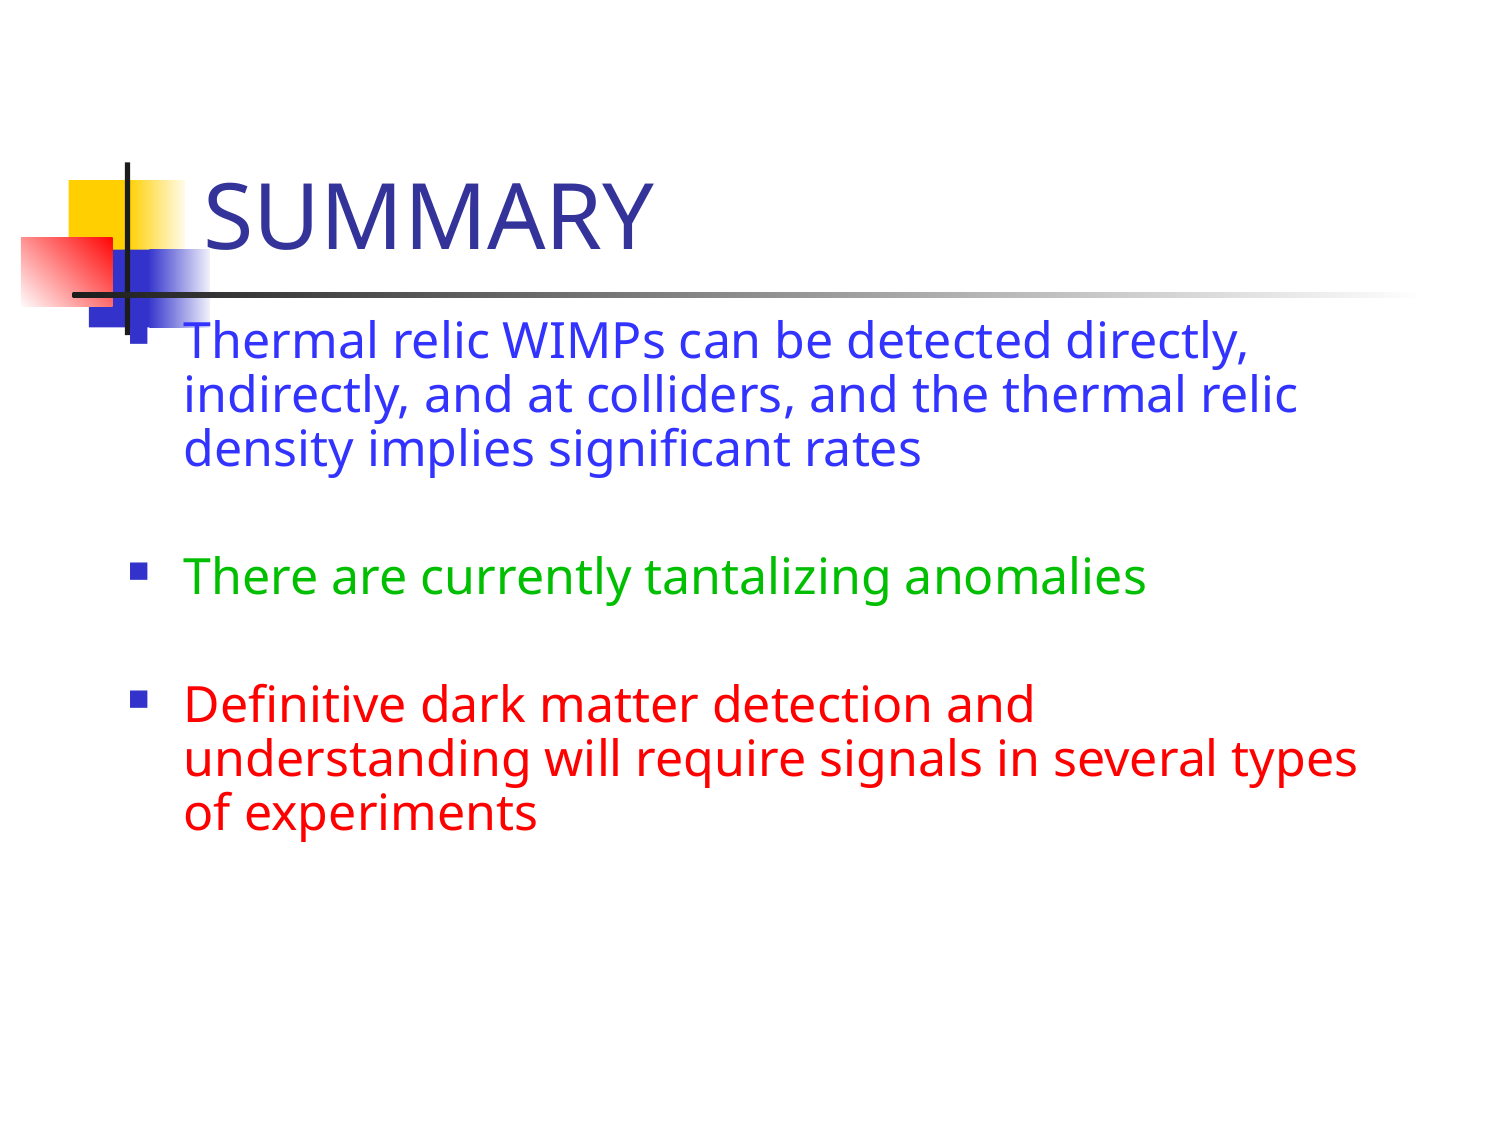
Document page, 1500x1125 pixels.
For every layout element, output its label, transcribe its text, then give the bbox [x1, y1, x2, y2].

title SUMMARY [188, 34, 1468, 276]
list Thermal relic WIMPs can be detected directly, indirectly, and at colliders, and the thermal relic density implies significant rates There are currently tantalizing anomalies Definitive dark matter detection and understanding will require signals in several types of experiments [112, 307, 1388, 1017]
